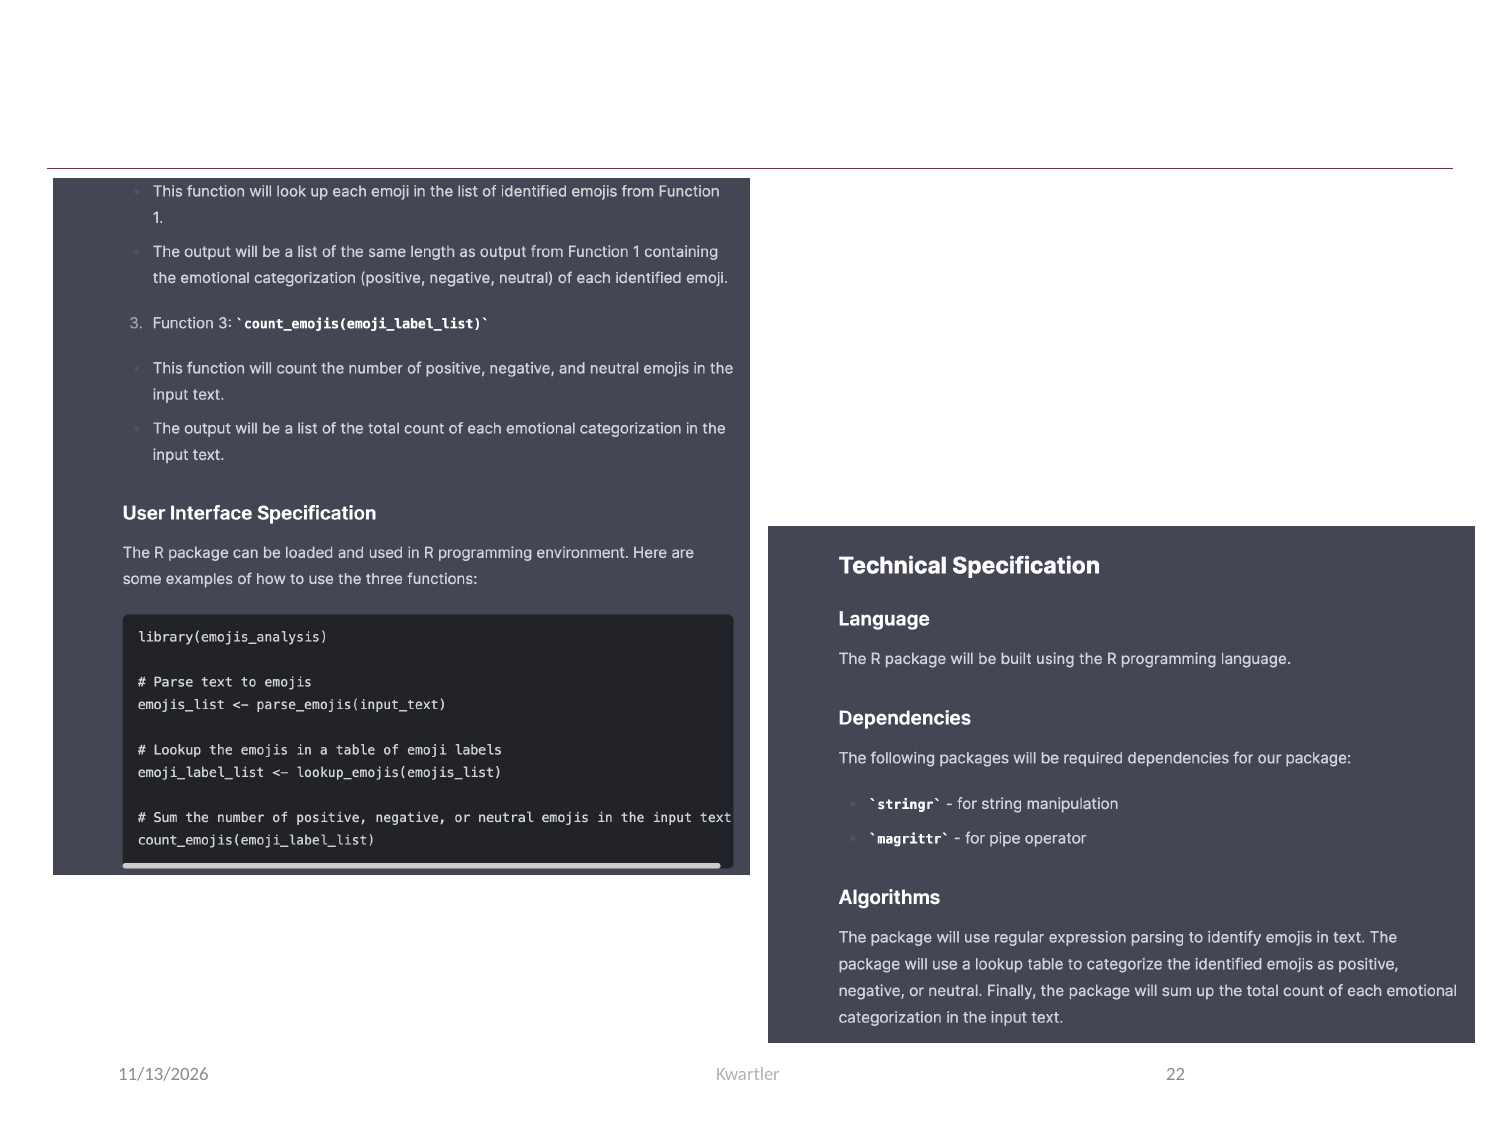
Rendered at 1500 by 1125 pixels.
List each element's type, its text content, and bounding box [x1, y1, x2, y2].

picture [768, 526, 1475, 1043]
slide_number 22 [1059, 1043, 1200, 1103]
footer Kwartler [496, 1042, 1004, 1103]
picture [53, 178, 750, 875]
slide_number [103, 1042, 441, 1103]
